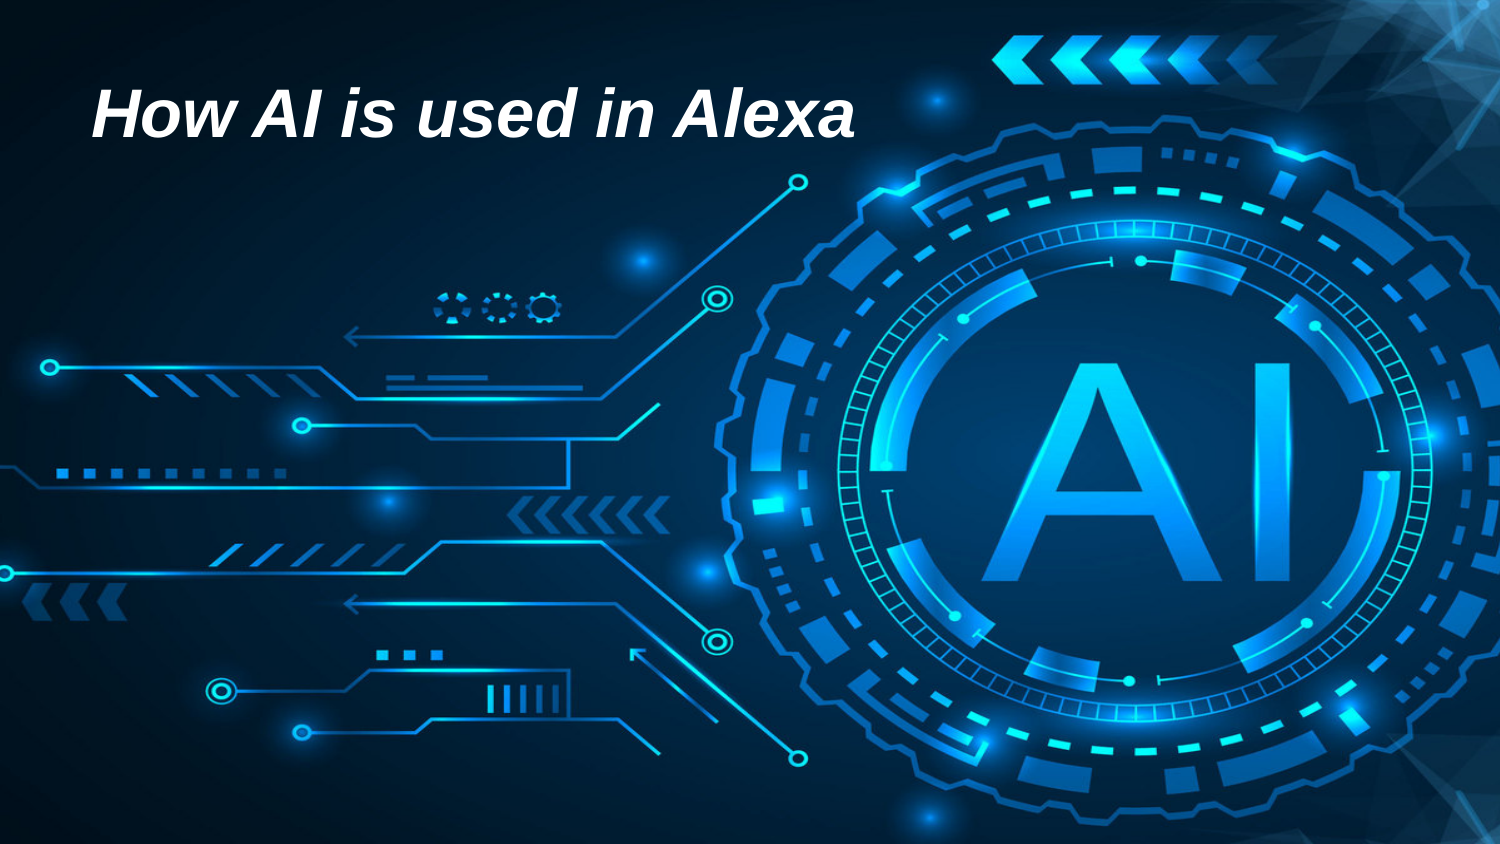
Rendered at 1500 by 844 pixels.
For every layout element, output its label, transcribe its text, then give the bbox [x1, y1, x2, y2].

title How AI is used in Alexa [0, 53, 1174, 214]
picture [1059, 48, 1088, 53]
picture [0, 0, 1500, 844]
picture [1116, 48, 1146, 53]
